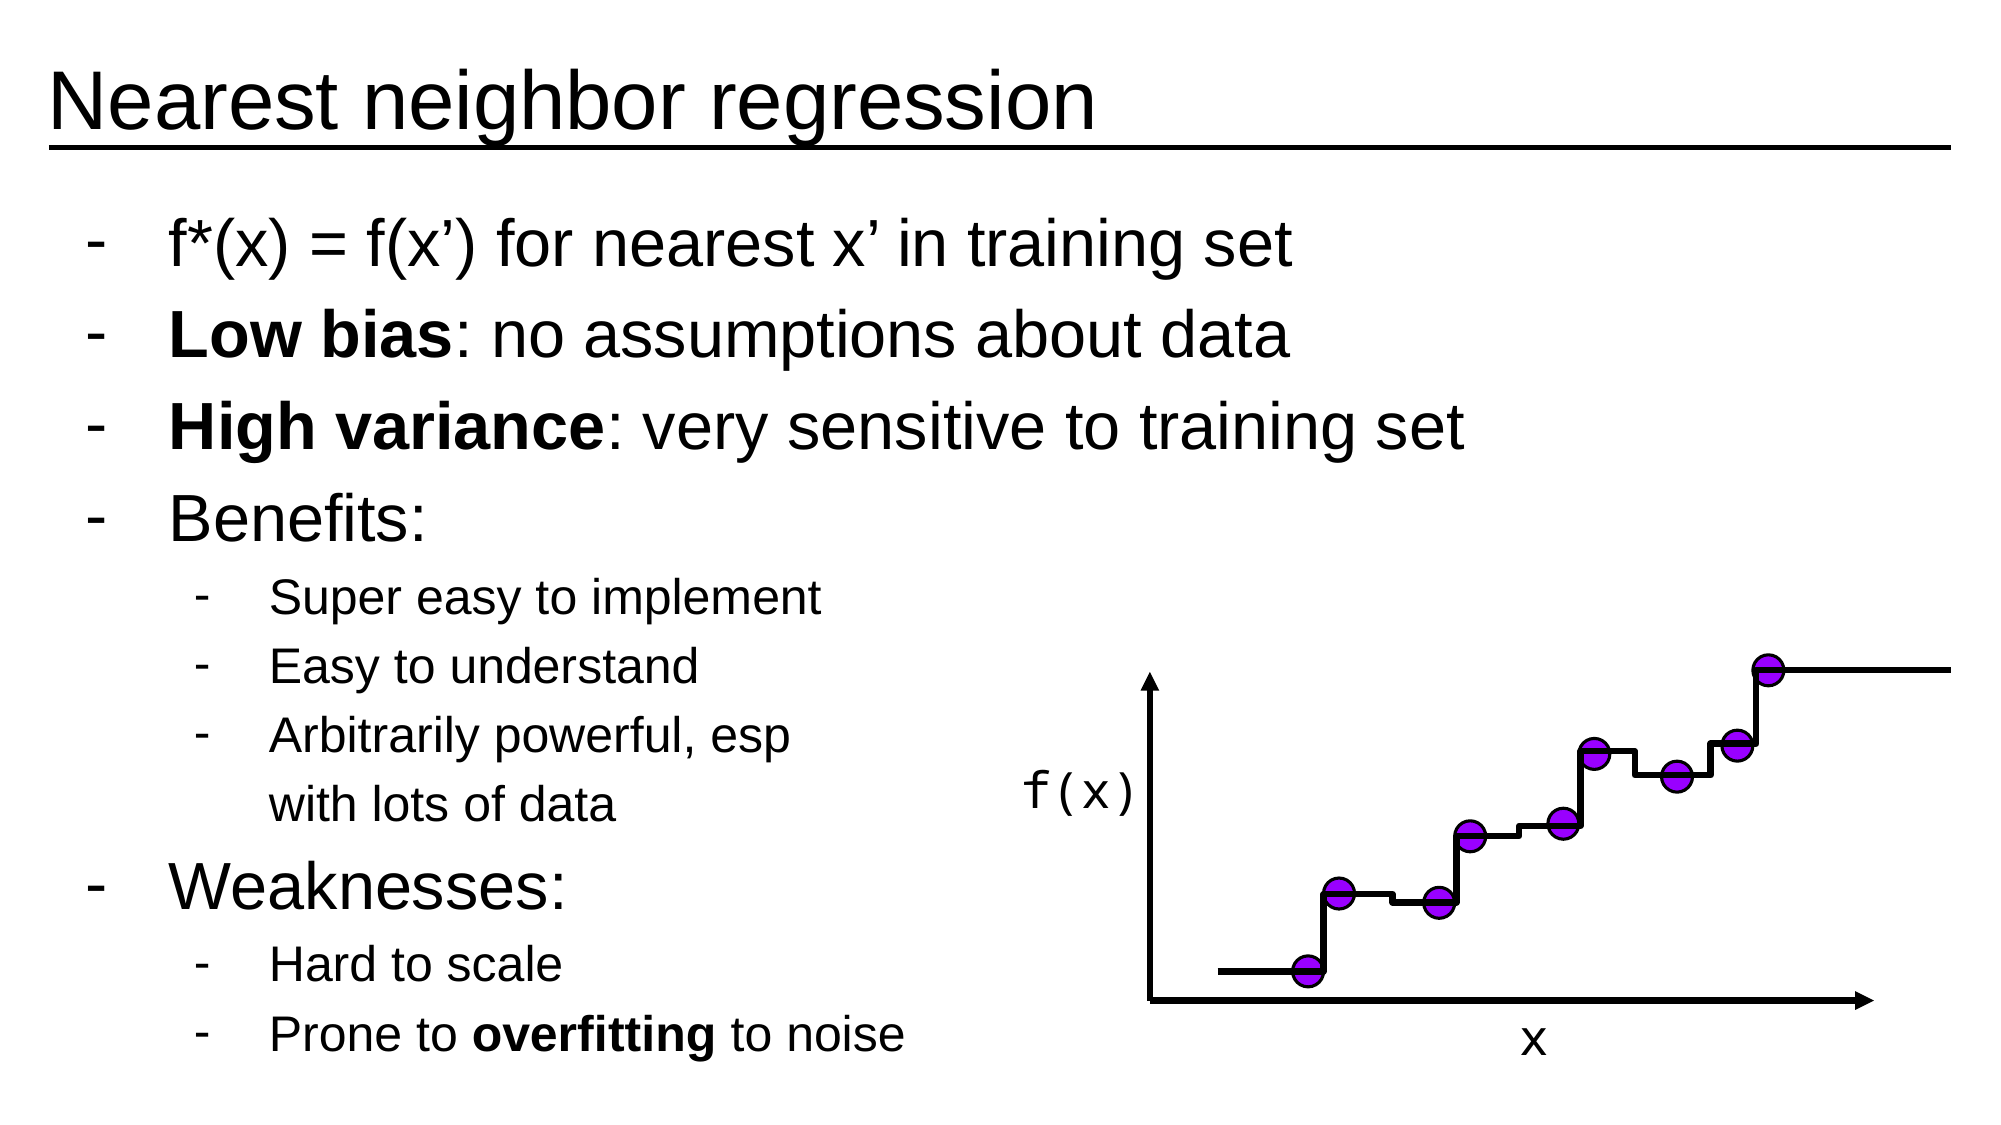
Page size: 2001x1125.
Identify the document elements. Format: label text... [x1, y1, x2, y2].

title Nearest neighbor regression [27, 42, 1972, 168]
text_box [1000, 654, 1952, 1099]
list f*(x) = f(x’) for nearest x’ in training set Low bias: no assumptions about data High variance: very sensitive to training set Benefits: Super easy to implement Easy to understand Arbitrarily powerful, esp with lots of data Weaknesses: Hard to scale Prone to overfitting to noise [48, 167, 1952, 1099]
